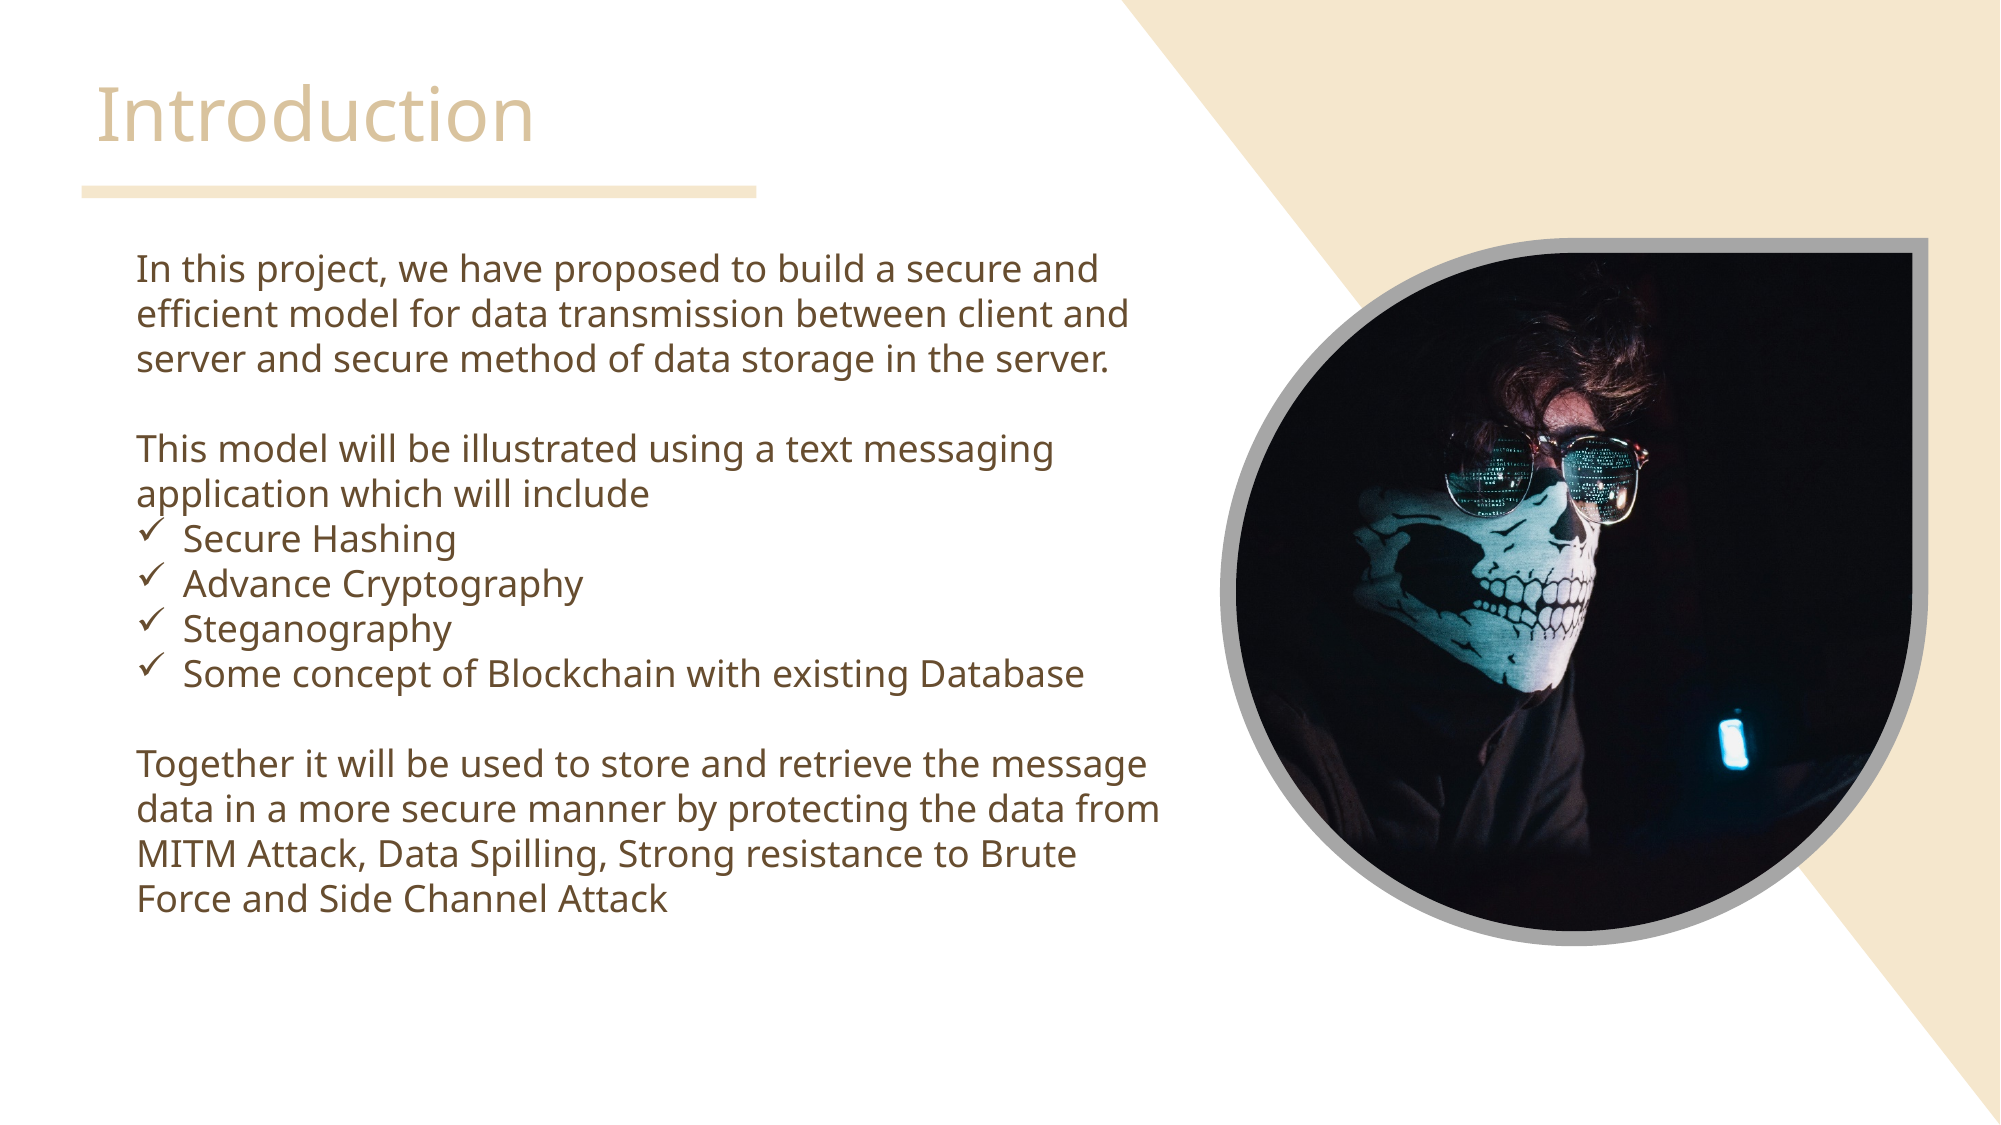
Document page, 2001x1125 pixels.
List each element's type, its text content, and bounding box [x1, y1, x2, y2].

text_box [1219, 237, 1929, 947]
text_box [1120, 0, 2000, 1125]
text_box Introduction [81, 59, 622, 164]
text_box [81, 185, 758, 199]
text_box In this project, we have proposed to build a secure and efficient model for data transmission between client and server and secure method of data storage in the server. This model will be illustrated using a text messaging application which will include Secure Hashing Advance Cryptography Steganography Some concept of Blockchain with existing Database Together it will be used to store and retrieve the message data in a more secure manner by protecting the data from MITM Attack, Data Spilling, Strong resistance to Brute Force and Side Channel Attack [121, 237, 1184, 928]
